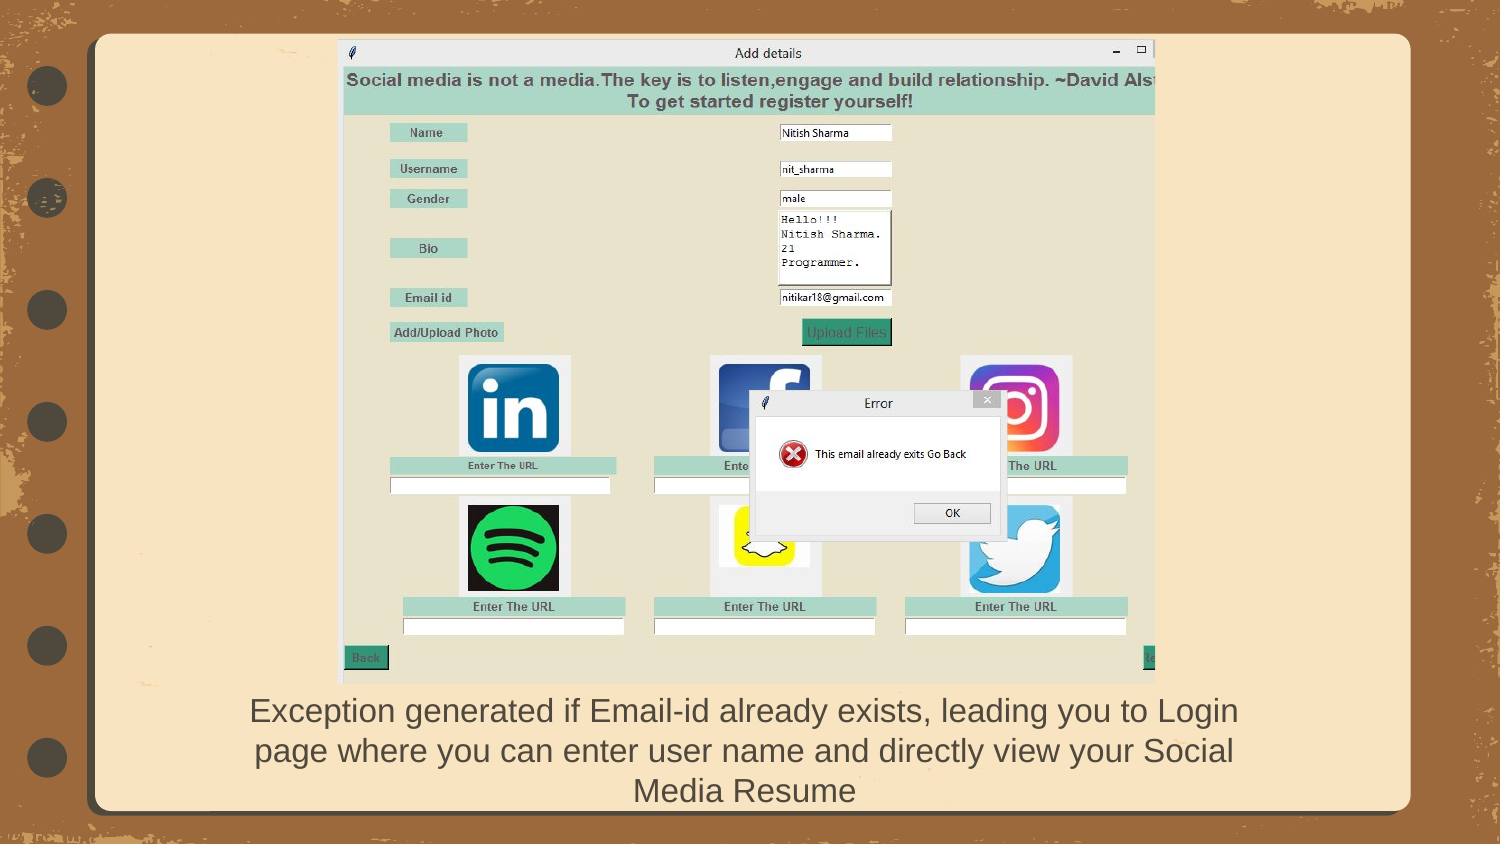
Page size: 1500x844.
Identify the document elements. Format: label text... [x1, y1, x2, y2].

subtitle Exception generated if Email-id already exists, leading you to Login page where you can enter user name and directly view your Social Media Resume [201, 690, 1288, 809]
picture [337, 38, 1156, 685]
